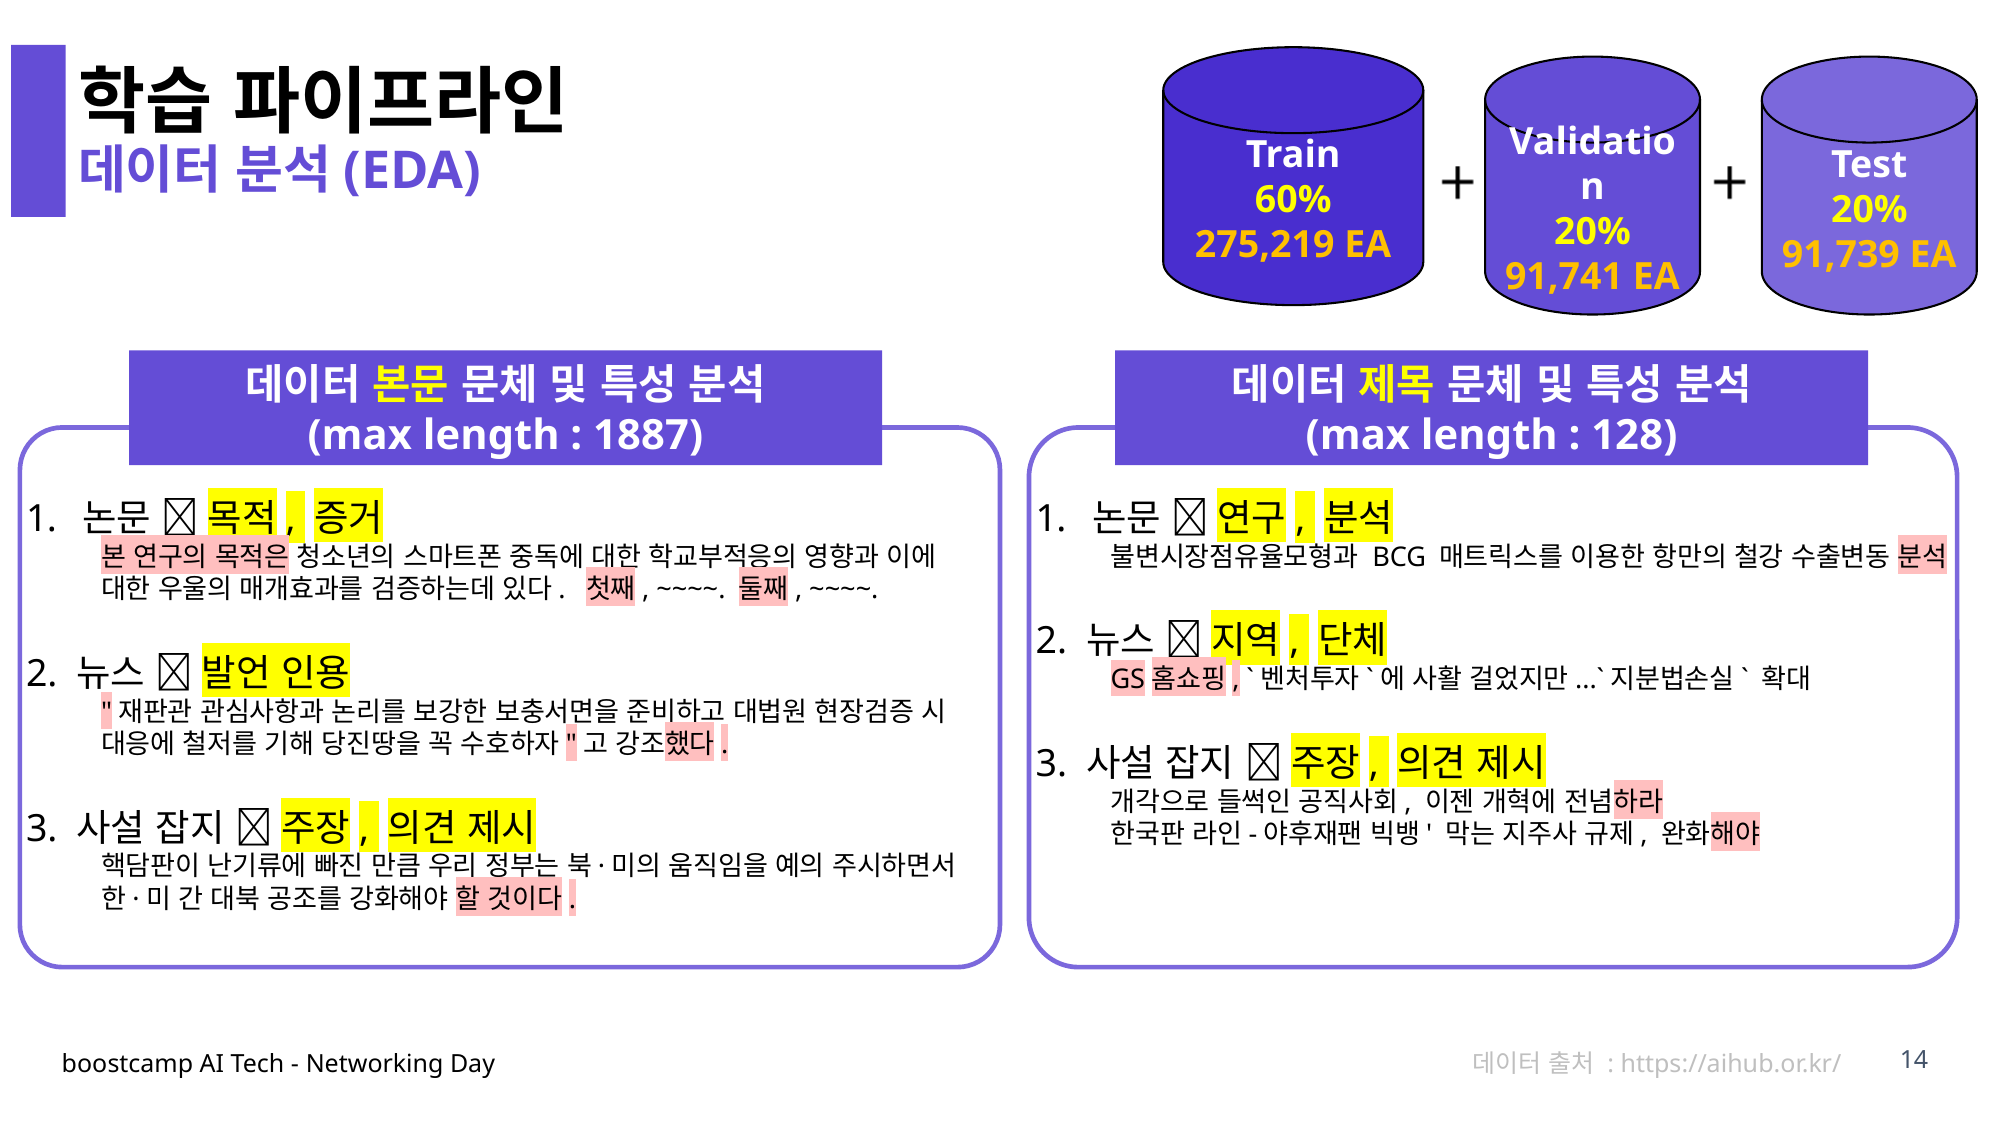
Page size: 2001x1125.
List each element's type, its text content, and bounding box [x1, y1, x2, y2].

text_box Validation 20% 91,741 EA [1484, 55, 1702, 316]
slide_number 14 [1493, 1025, 1944, 1086]
text_box 데이터 본문 문체 및 특성 분석 (max length : 1887) [129, 350, 883, 466]
text_box 데이터 제목 문체 및 특성 분석 (max length : 128) [1115, 350, 1869, 466]
picture [1400, 123, 1516, 258]
picture [1672, 123, 1788, 258]
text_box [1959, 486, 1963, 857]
text_box Test 20% 91,739 EA [1760, 55, 1978, 316]
text_box [10, 44, 67, 218]
text_box Train 60% 275,219 EA [1162, 46, 1425, 307]
text_box 학습 파이프라인 데이터 분석(EDA) [54, 47, 707, 218]
text_box [18, 426, 1002, 969]
text_box 데이터 출처 : https://aihub.or.kr/ [1457, 1032, 1889, 1093]
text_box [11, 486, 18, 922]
text_box [1027, 426, 1959, 969]
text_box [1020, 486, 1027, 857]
